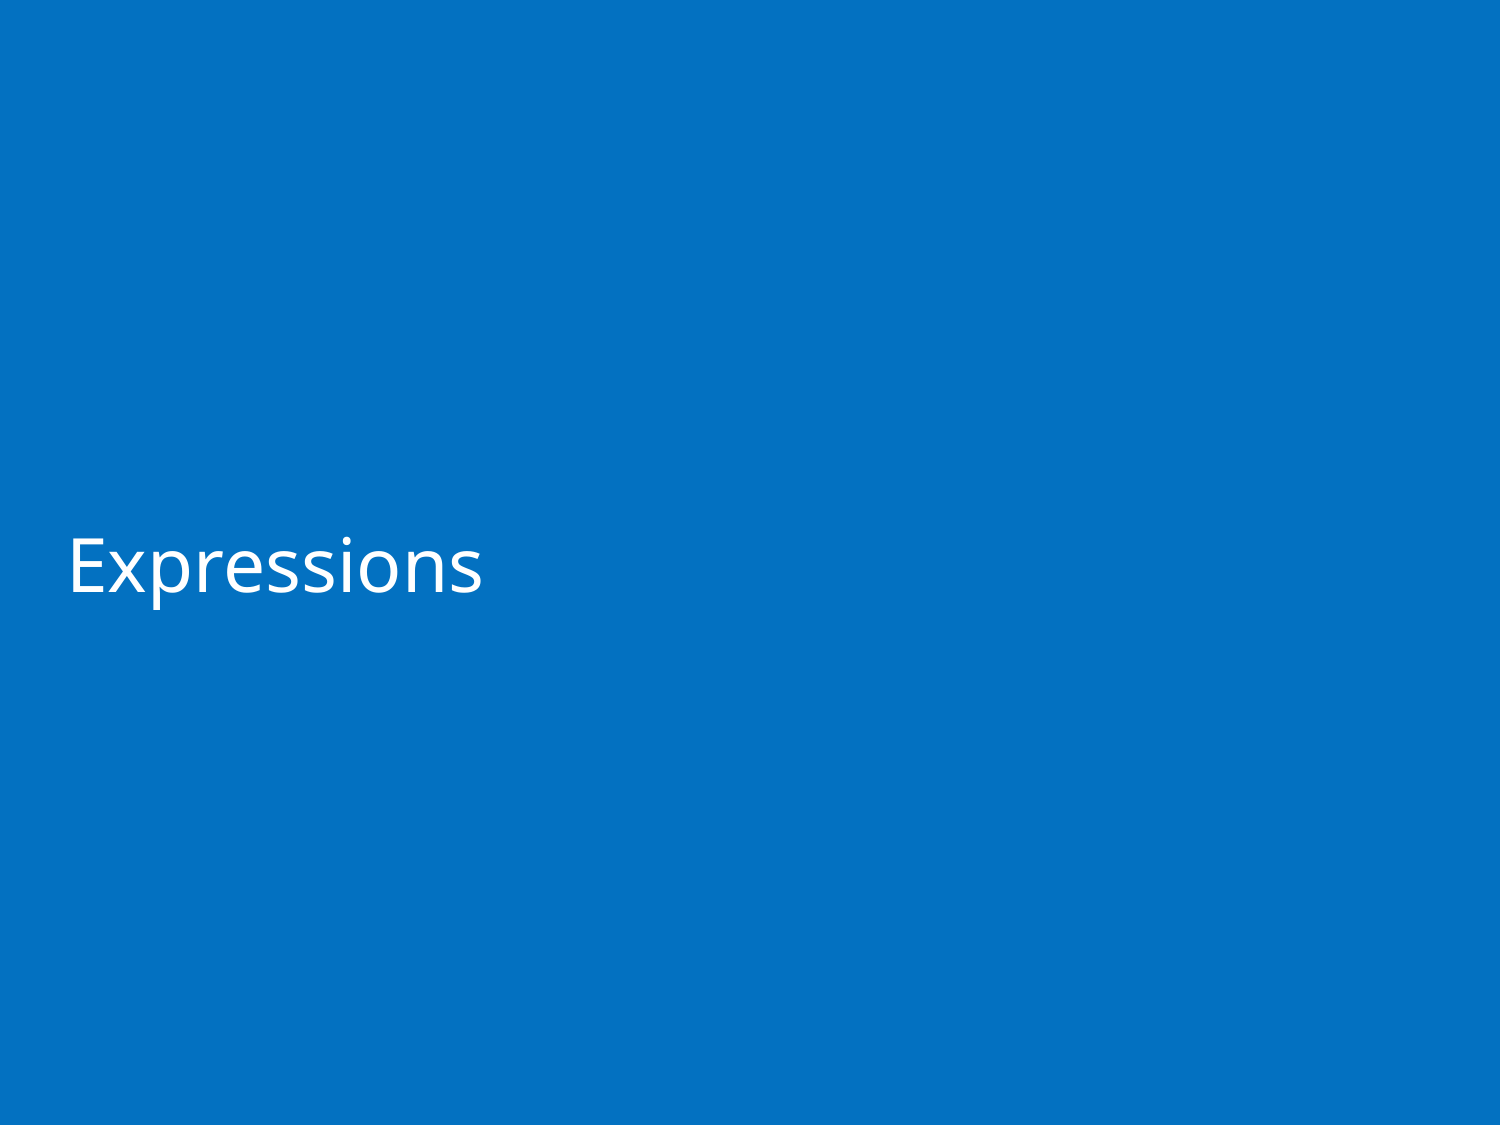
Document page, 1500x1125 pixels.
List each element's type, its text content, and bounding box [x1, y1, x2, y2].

title Expressions [51, 470, 1449, 655]
